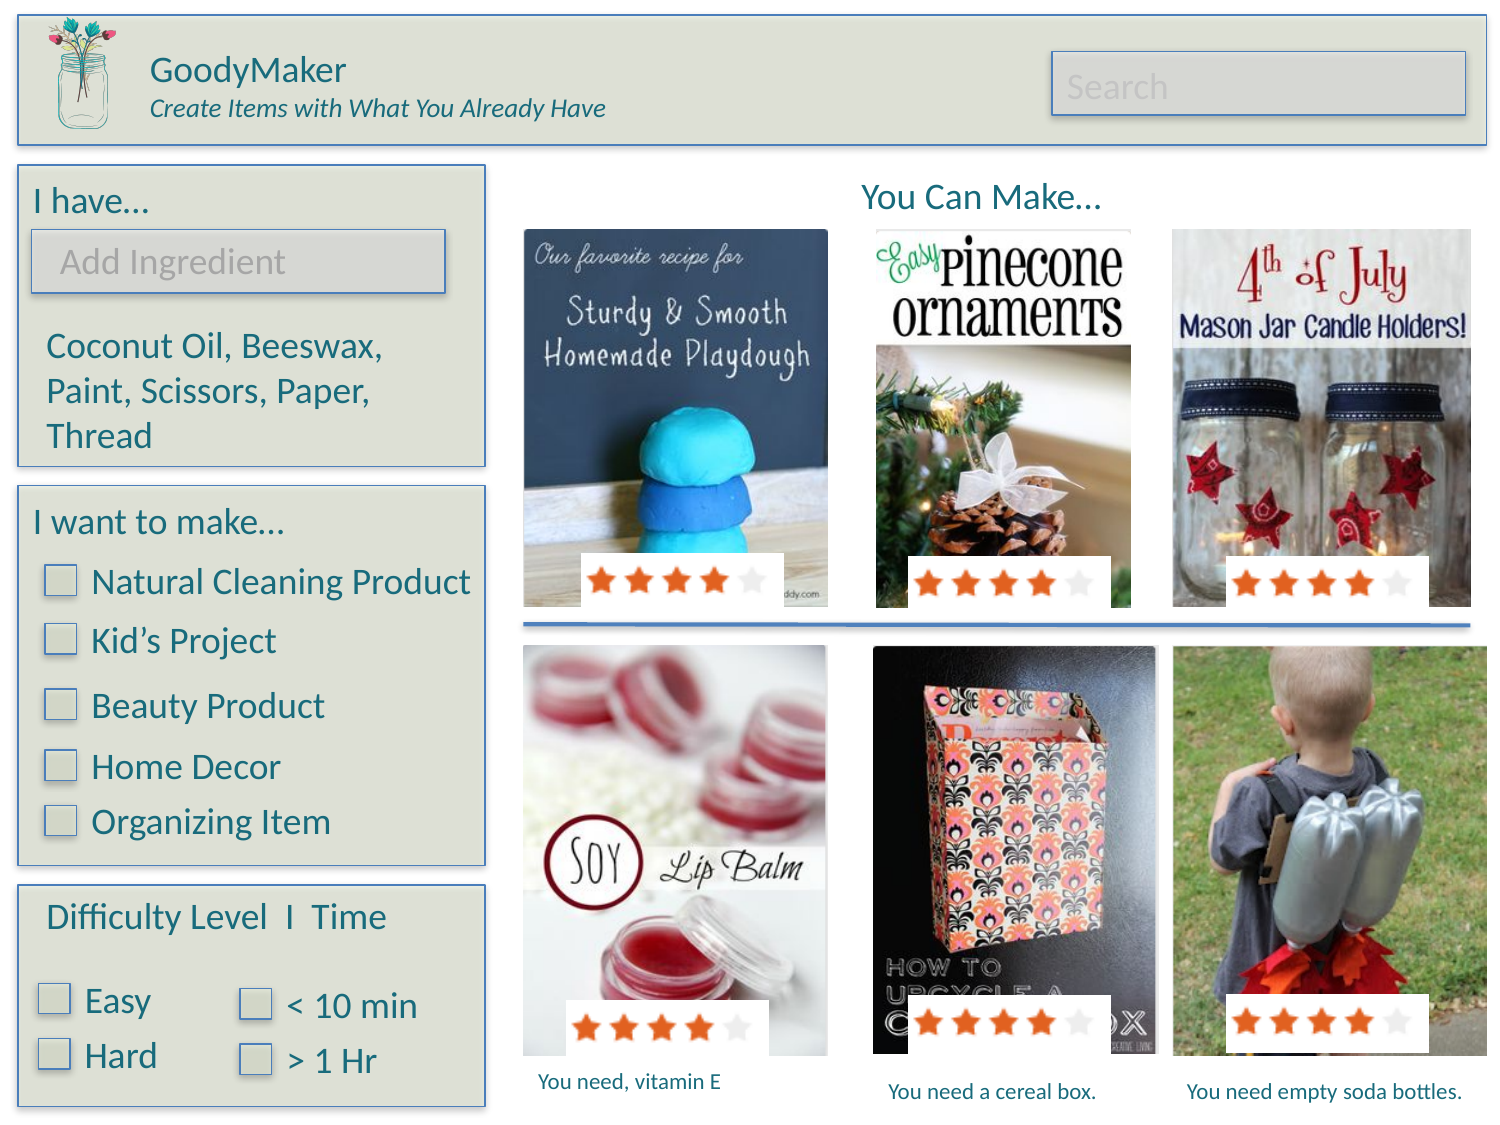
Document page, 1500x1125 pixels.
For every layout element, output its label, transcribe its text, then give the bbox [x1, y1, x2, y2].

text_box [17, 884, 486, 1107]
text_box < 10 min [271, 973, 445, 1034]
text_box You need empty soda bottles. [1172, 1069, 1484, 1112]
text_box [44, 805, 76, 836]
text_box [38, 983, 69, 1014]
text_box [17, 164, 486, 467]
text_box Organizing Item [76, 790, 517, 850]
text_box [44, 564, 76, 596]
text_box [44, 749, 76, 781]
text_box Kid’s Project [76, 608, 524, 669]
text_box [38, 1038, 69, 1070]
text_box GoodyMaker Create Items with What You Already Have [135, 37, 909, 130]
text_box Difficulty Level I Time [31, 884, 419, 945]
text_box > 1 Hr [271, 1028, 405, 1089]
text_box [1051, 51, 1466, 116]
picture [876, 229, 1132, 615]
text_box Coconut Oil, Beeswax, Paint, Scissors, Paper, Thread [31, 313, 419, 464]
text_box You need a cereal box. [873, 1069, 1172, 1112]
picture [1171, 645, 1487, 1057]
text_box Hard [69, 1023, 204, 1084]
picture [44, 14, 121, 132]
text_box Add Ingredient [44, 229, 390, 290]
text_box You need, vitamin E [523, 1059, 835, 1102]
text_box Easy [69, 968, 170, 1023]
text_box [239, 1043, 271, 1075]
text_box [239, 988, 271, 1020]
text_box [17, 485, 486, 866]
text_box Natural Cleaning Product [76, 549, 517, 608]
text_box Home Decor [76, 734, 517, 790]
text_box [44, 623, 76, 655]
picture [1171, 229, 1471, 616]
picture [523, 229, 829, 612]
text_box [17, 14, 1487, 146]
text_box You Can Make… [846, 164, 1159, 225]
picture [523, 645, 829, 1060]
text_box I have… [18, 169, 405, 229]
text_box [31, 229, 446, 294]
text_box Beauty Product [76, 673, 517, 734]
text_box [44, 688, 76, 720]
text_box I want to make… [18, 489, 405, 550]
picture [873, 645, 1159, 1055]
